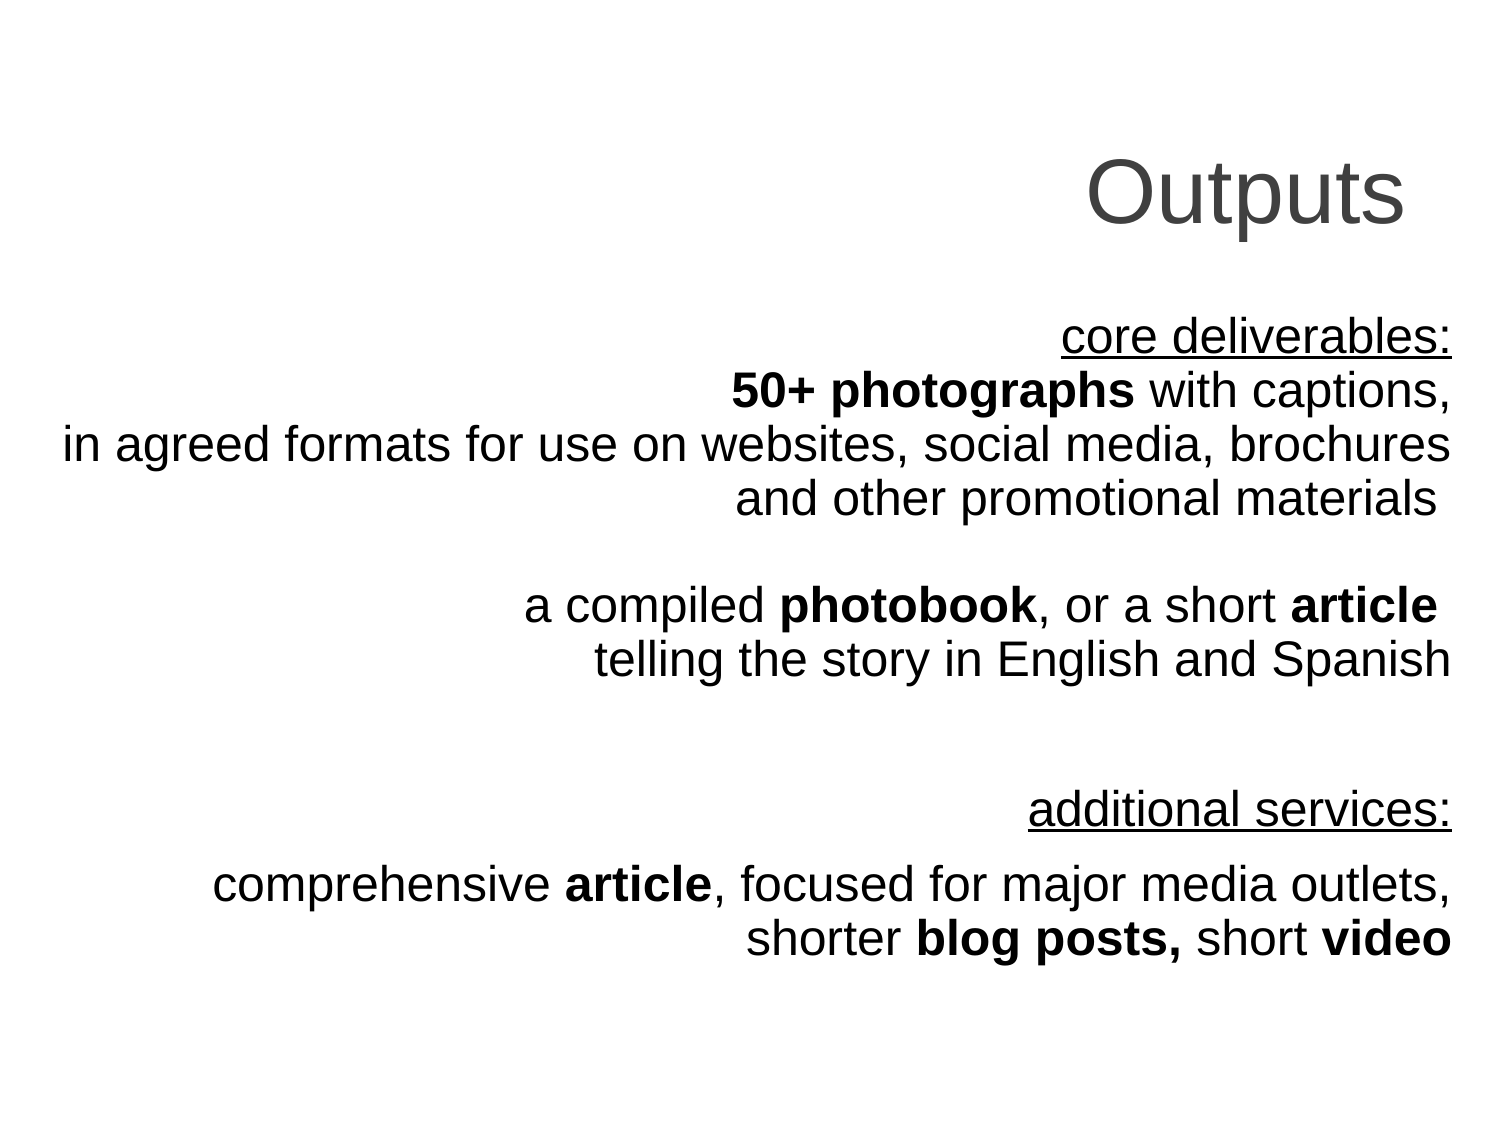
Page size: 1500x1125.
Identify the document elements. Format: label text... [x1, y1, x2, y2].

list core deliverables: 50+ photographs with captions, in agreed formats for use on websites, social media, brochures and other promotional materials a compiled photobook, or a short article telling the story in English and Spanish additional services: comprehensive article, focused for major media outlets, shorter blog posts, short video [47, 302, 1468, 1110]
text_box Outputs [128, 84, 1422, 303]
